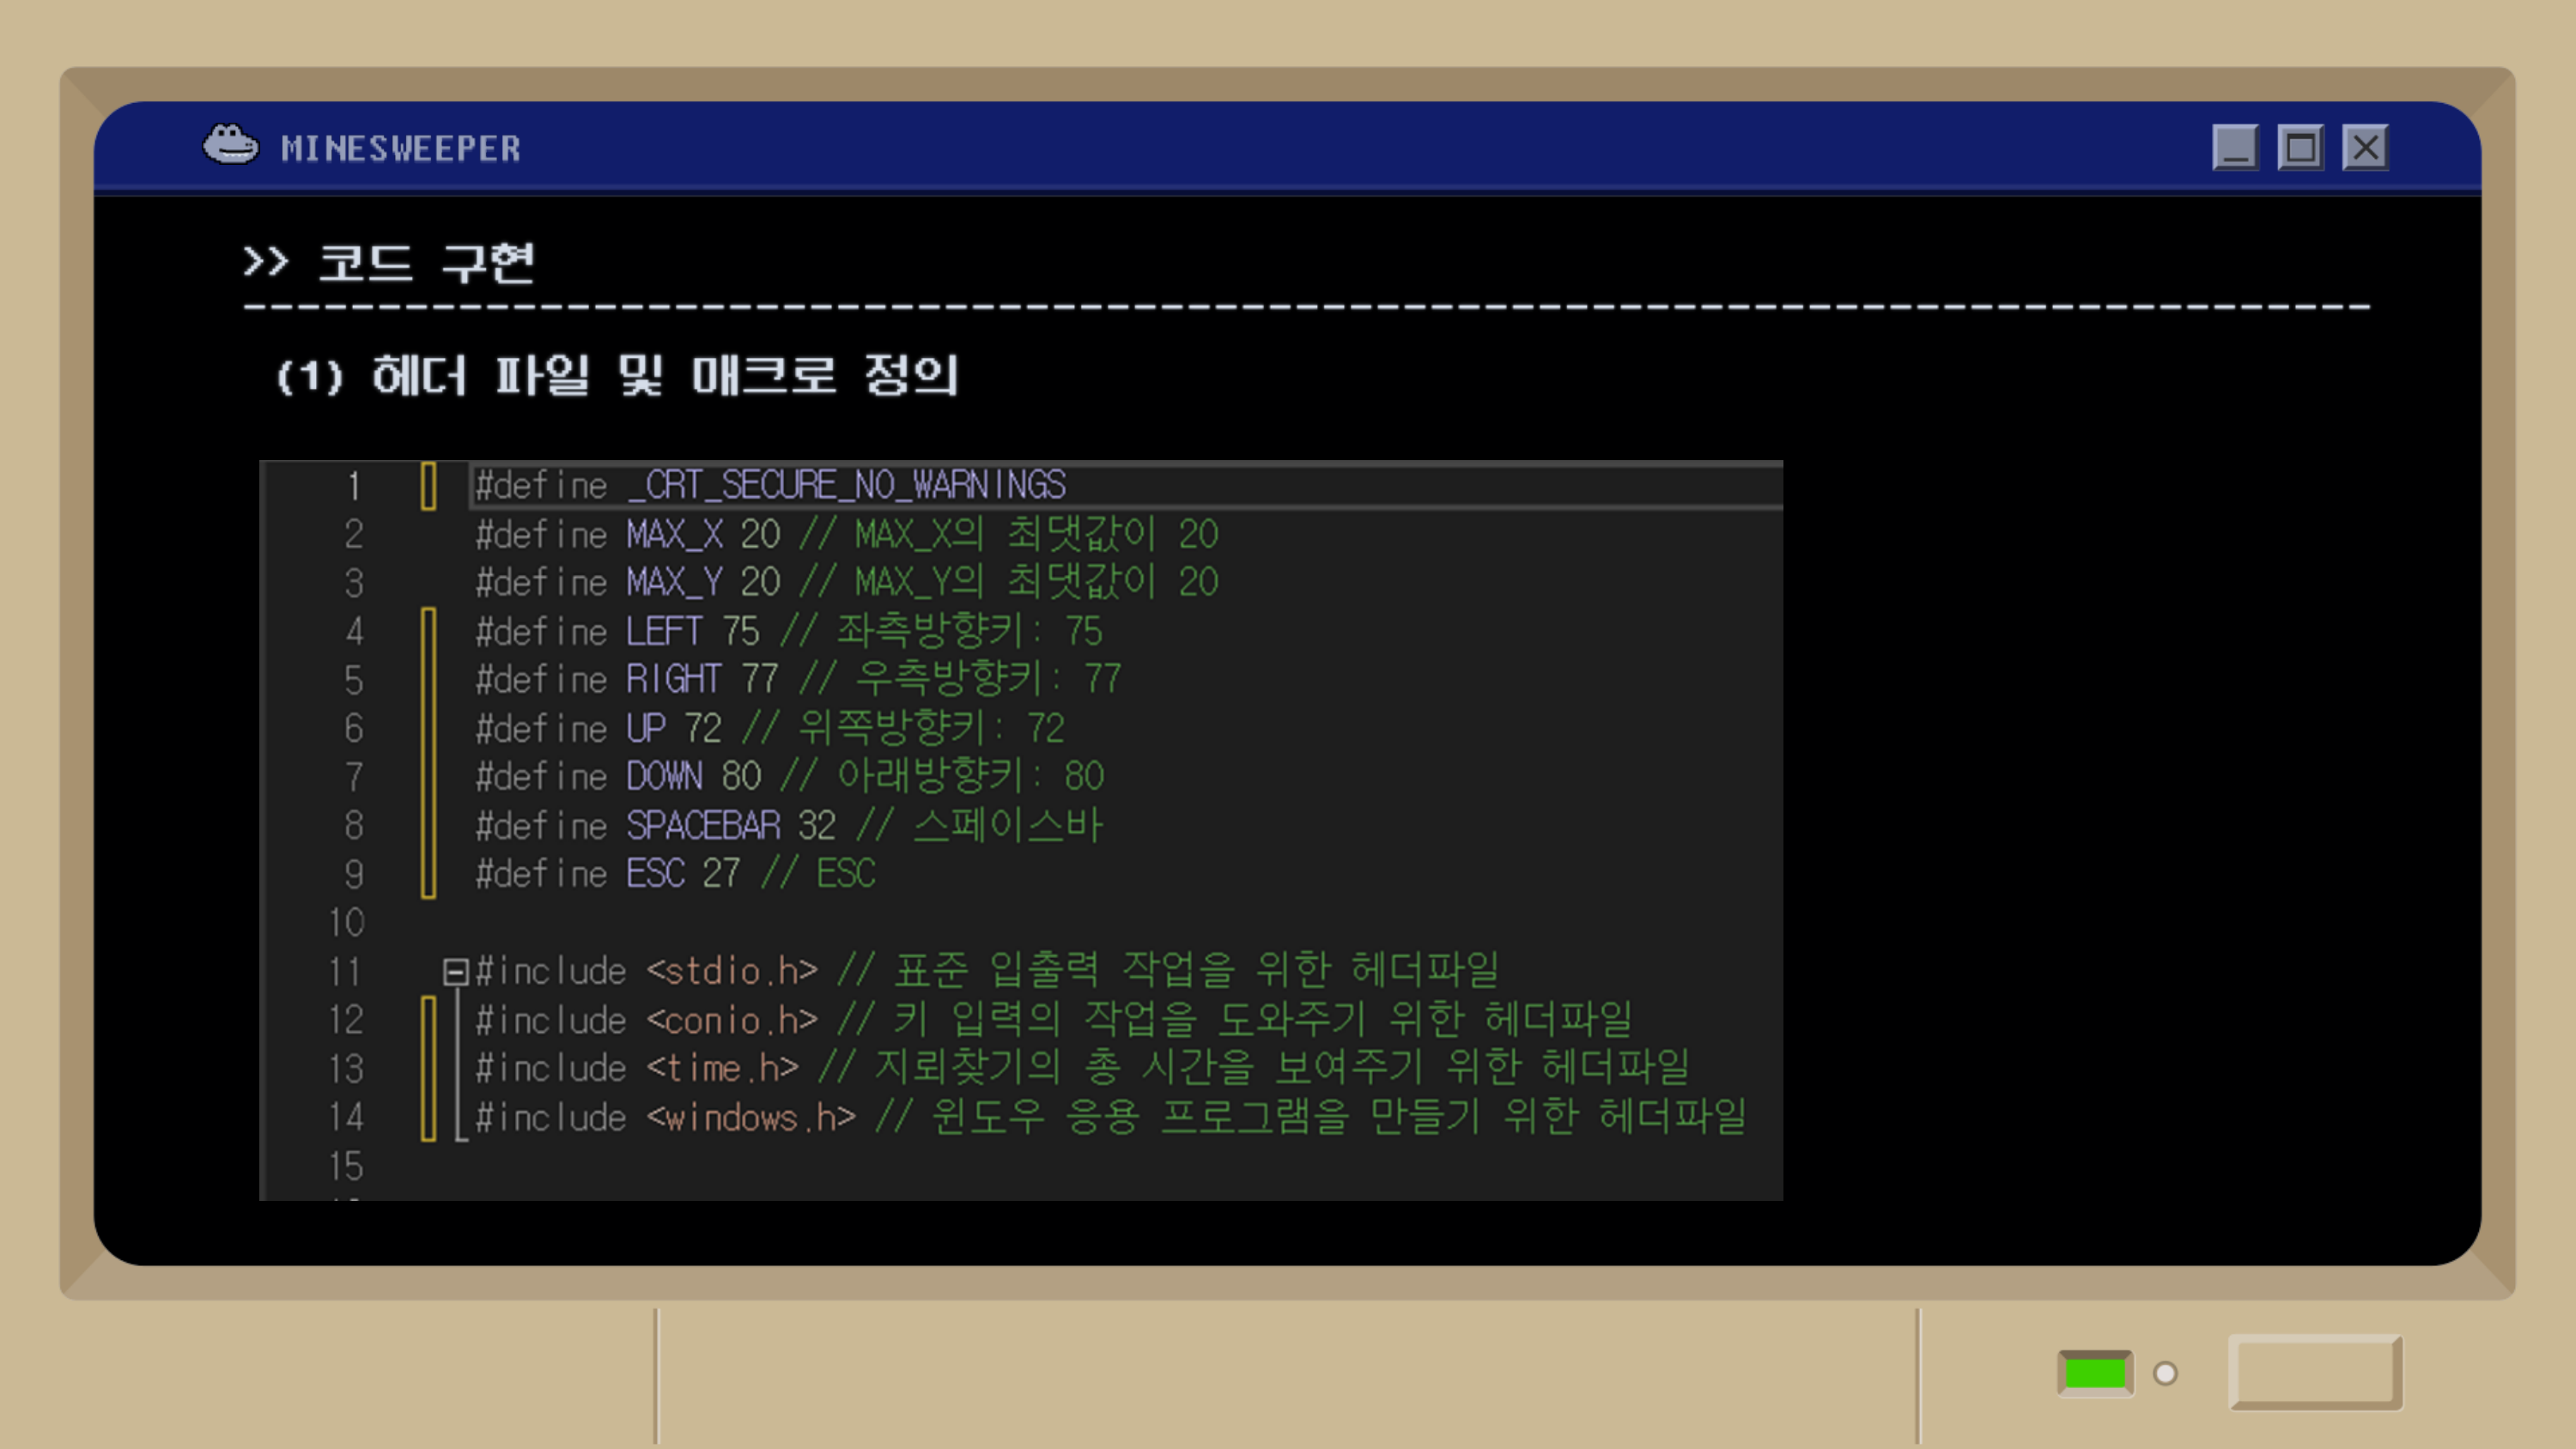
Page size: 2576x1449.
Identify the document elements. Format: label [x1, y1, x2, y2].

text_box [202, 123, 260, 165]
picture [193, 182, 2517, 529]
text_box [258, 460, 1783, 1202]
text_box [0, 0, 2576, 1449]
picture [272, 111, 544, 181]
